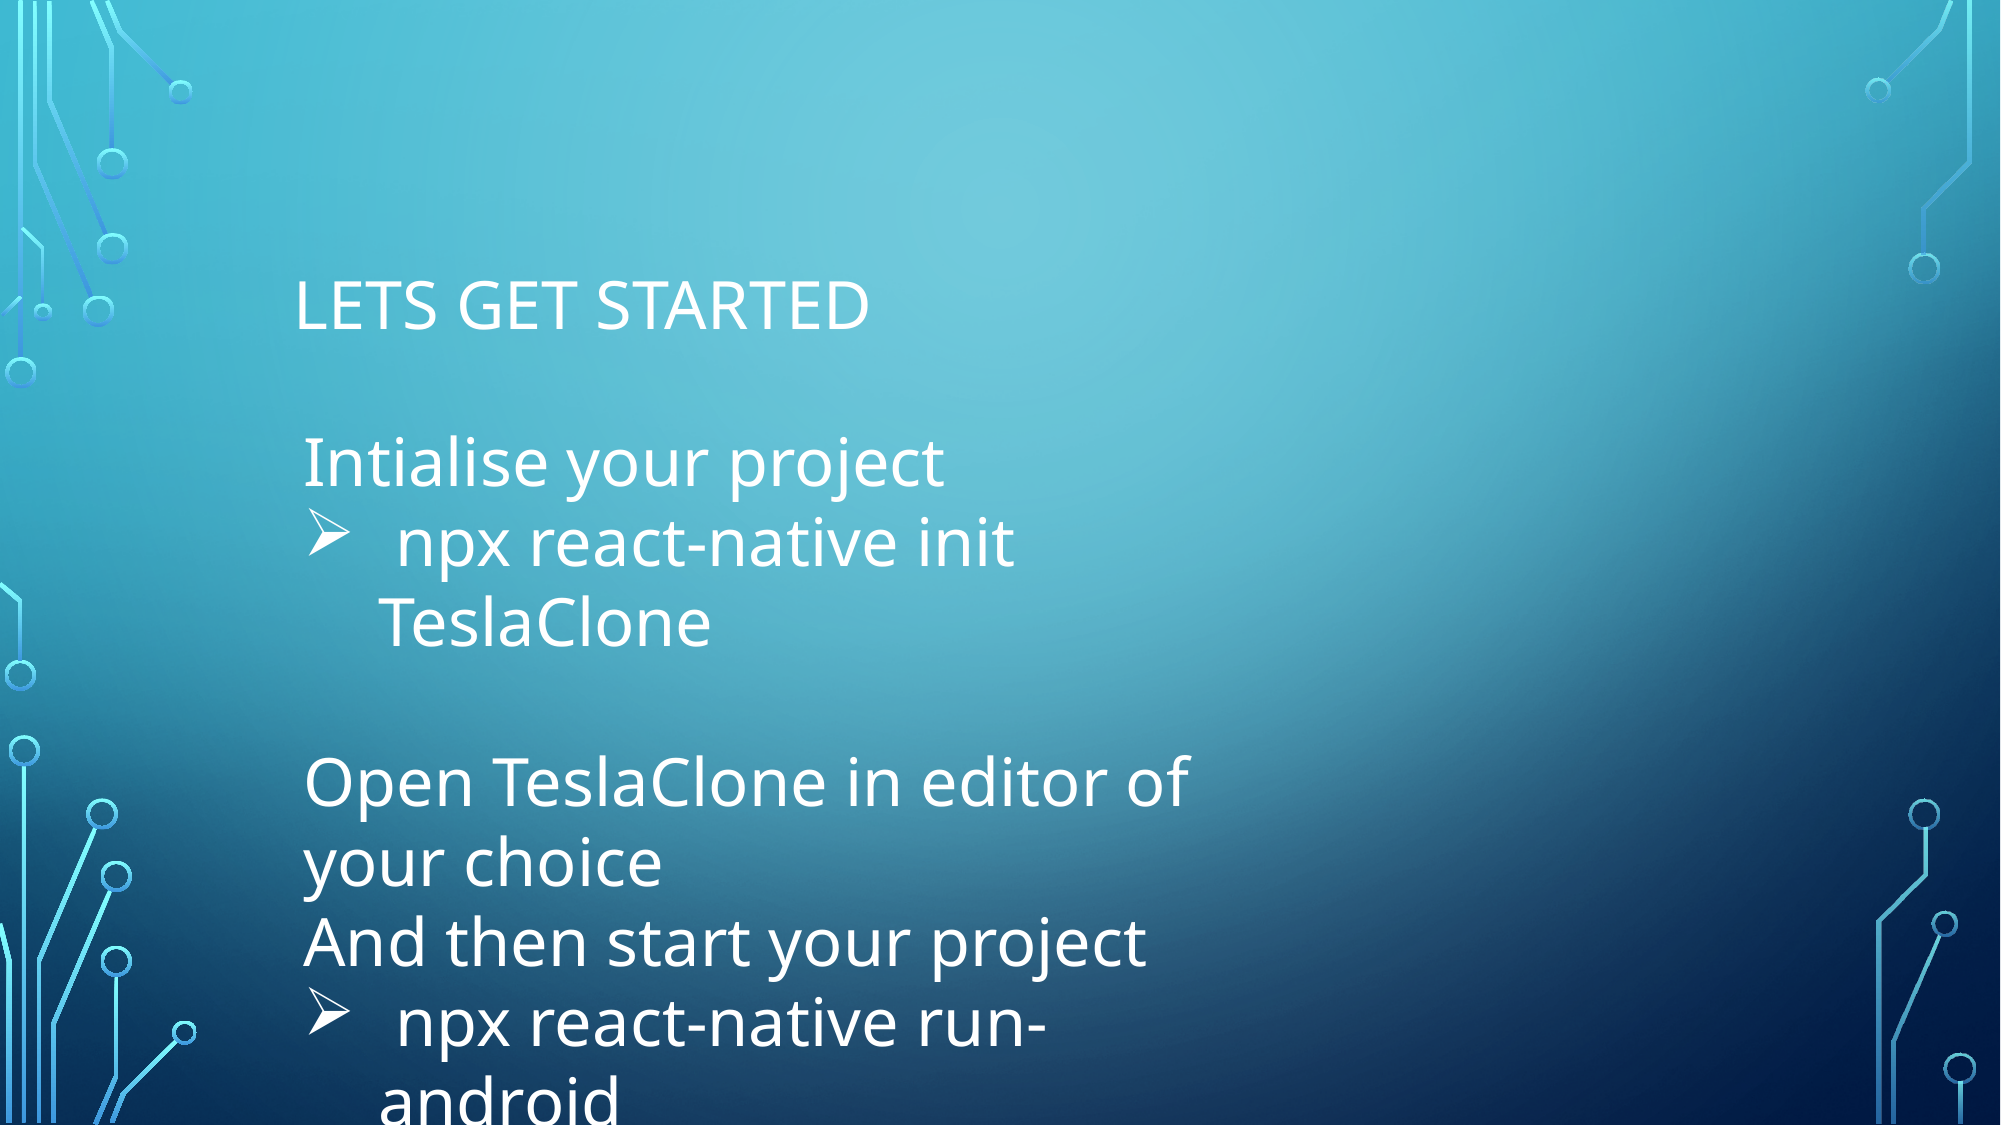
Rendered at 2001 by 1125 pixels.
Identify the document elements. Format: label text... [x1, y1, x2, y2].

text_box LETS GET STARTED [278, 255, 913, 351]
text_box Intialise your project npx react-native init TeslaClone Open TeslaClone in editor of your choice And then start your project npx react-native run-android to start your emulator and project [288, 412, 1246, 1125]
